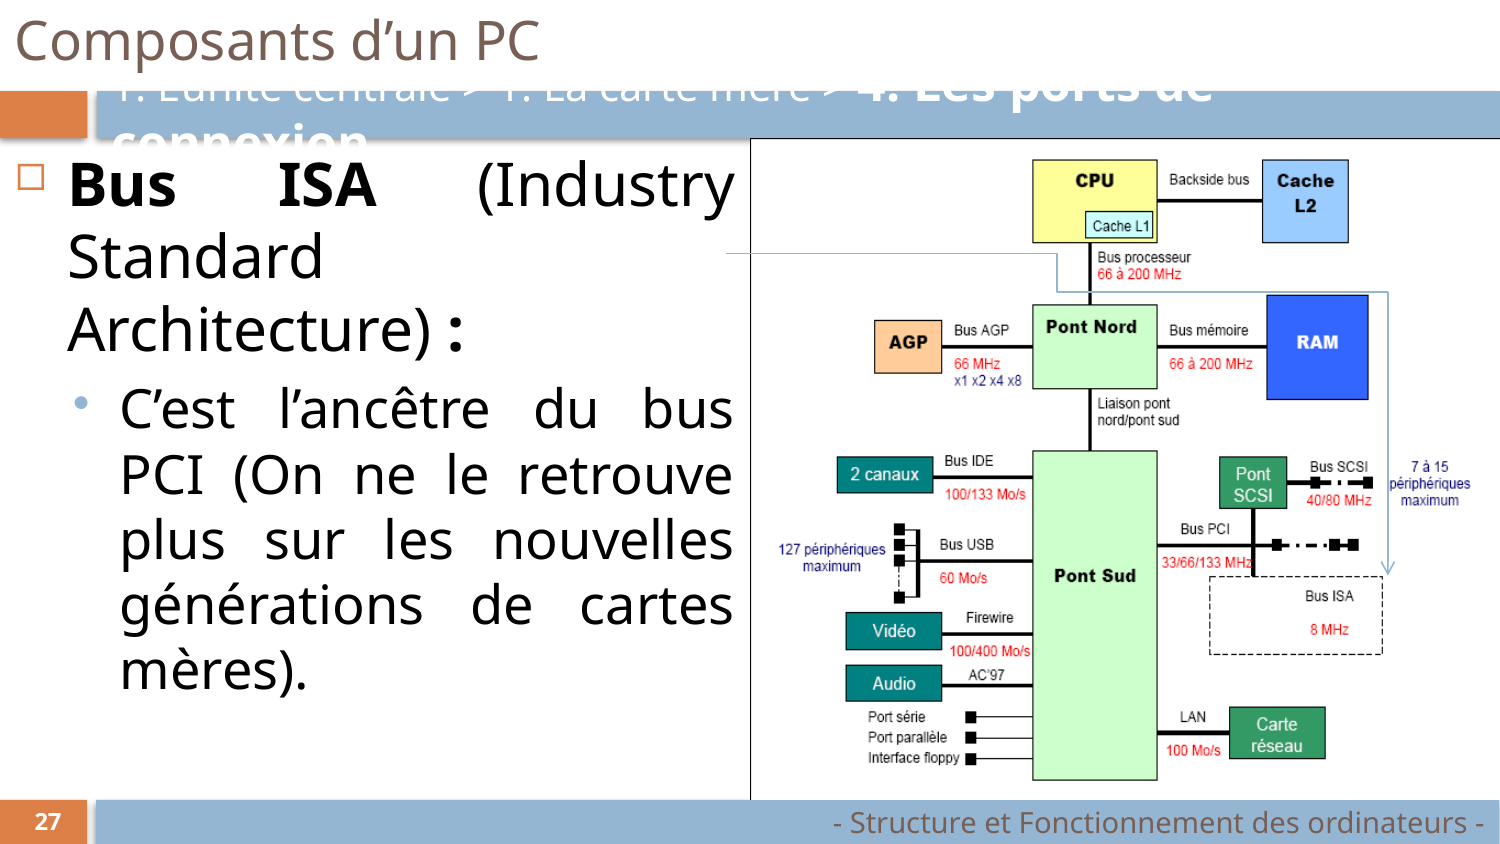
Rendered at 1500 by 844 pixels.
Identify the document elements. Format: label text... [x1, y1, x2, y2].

footer - Structure et Fonctionnement des ordinateurs - [112, 799, 1500, 844]
list Bus ISA (Industry Standard Architecture) : C’est l’ancêtre du bus PCI (On ne le retrouve plus sur les nouvelles générations de cartes mères). [0, 138, 748, 800]
title Composants d’un PC [0, 0, 1500, 80]
text_box 1. L’unité centrale > 1. La carte mère > 4. Les ports de connexion [96, 91, 1500, 133]
picture [749, 138, 1500, 801]
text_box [726, 253, 1389, 293]
